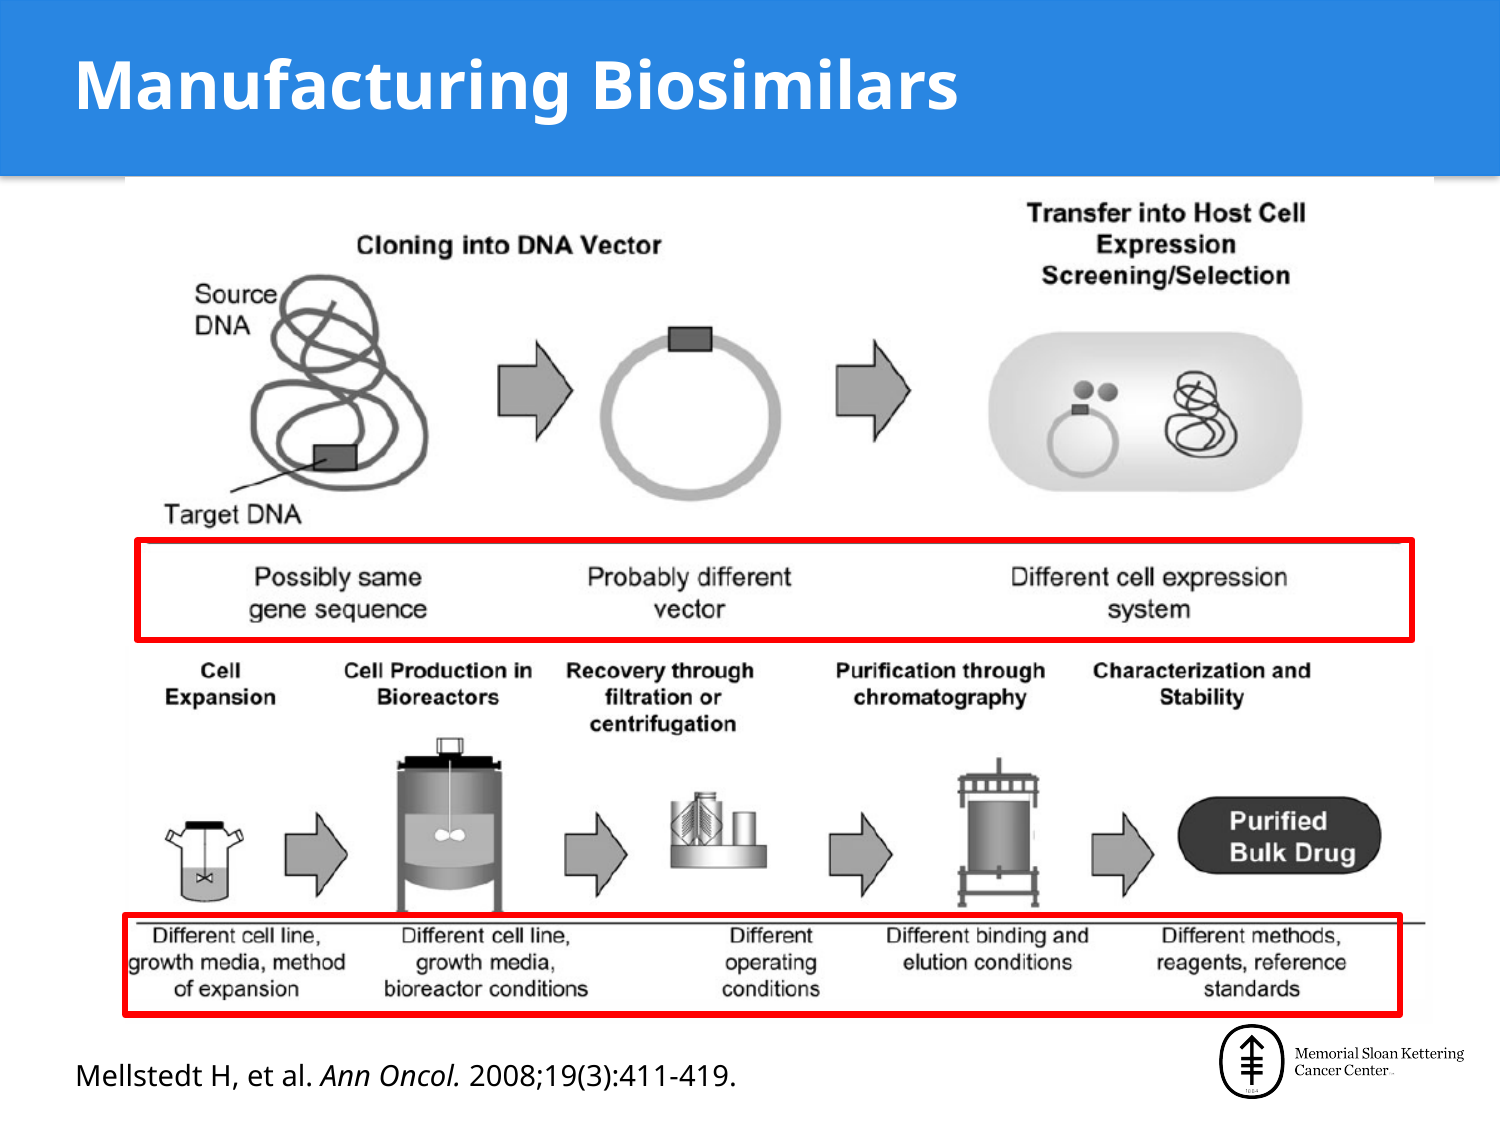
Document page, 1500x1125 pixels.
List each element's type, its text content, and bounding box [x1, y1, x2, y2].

picture [124, 177, 1465, 1100]
text_box Mellstedt H, et al. Ann Oncol. 2008;19(3):411-419. [60, 1049, 1173, 1100]
title Manufacturing Biosimilars [58, 26, 1460, 139]
